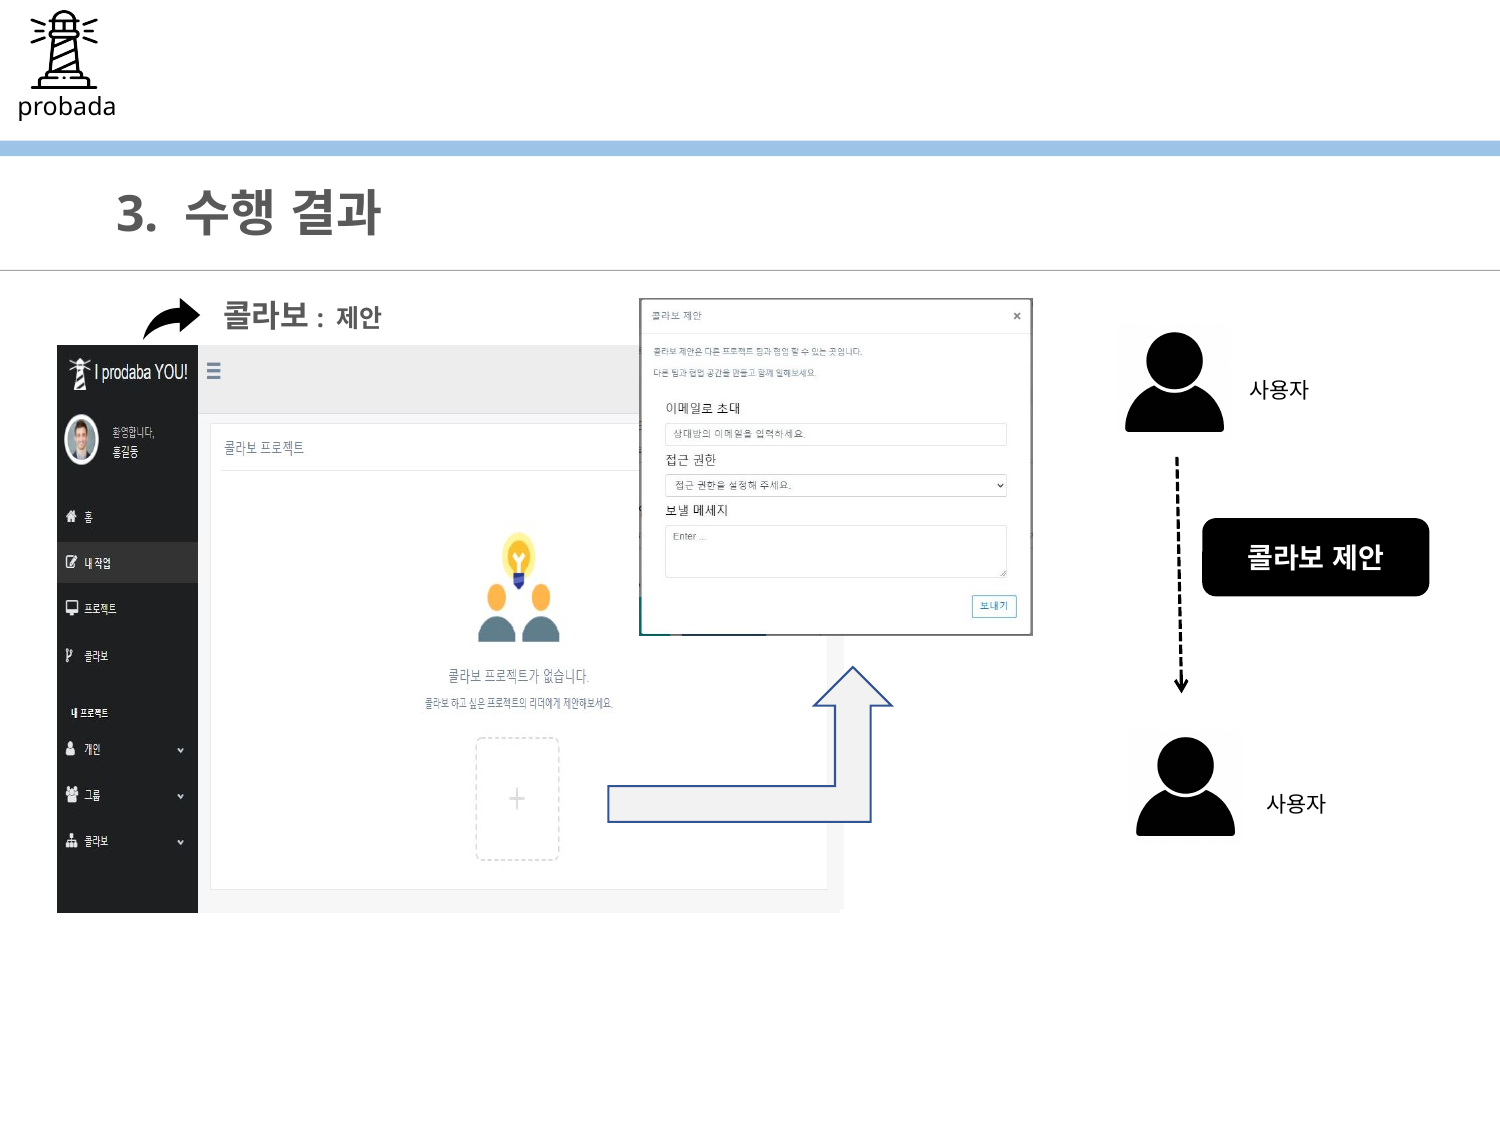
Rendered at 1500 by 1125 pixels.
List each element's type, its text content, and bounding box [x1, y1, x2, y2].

picture [1129, 730, 1242, 843]
picture [1118, 325, 1231, 439]
text_box 3. 수행 결과 [105, 175, 394, 247]
text_box 콜라보: 제안 [214, 292, 538, 339]
text_box [0, 140, 1500, 157]
text_box 콜라보 제안 [1202, 518, 1430, 597]
text_box 사용자 [1241, 372, 1329, 408]
text_box [845, 665, 895, 823]
text_box 사용자 [1257, 786, 1346, 822]
picture [57, 284, 1033, 913]
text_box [1176, 456, 1182, 694]
picture [19, 10, 109, 89]
